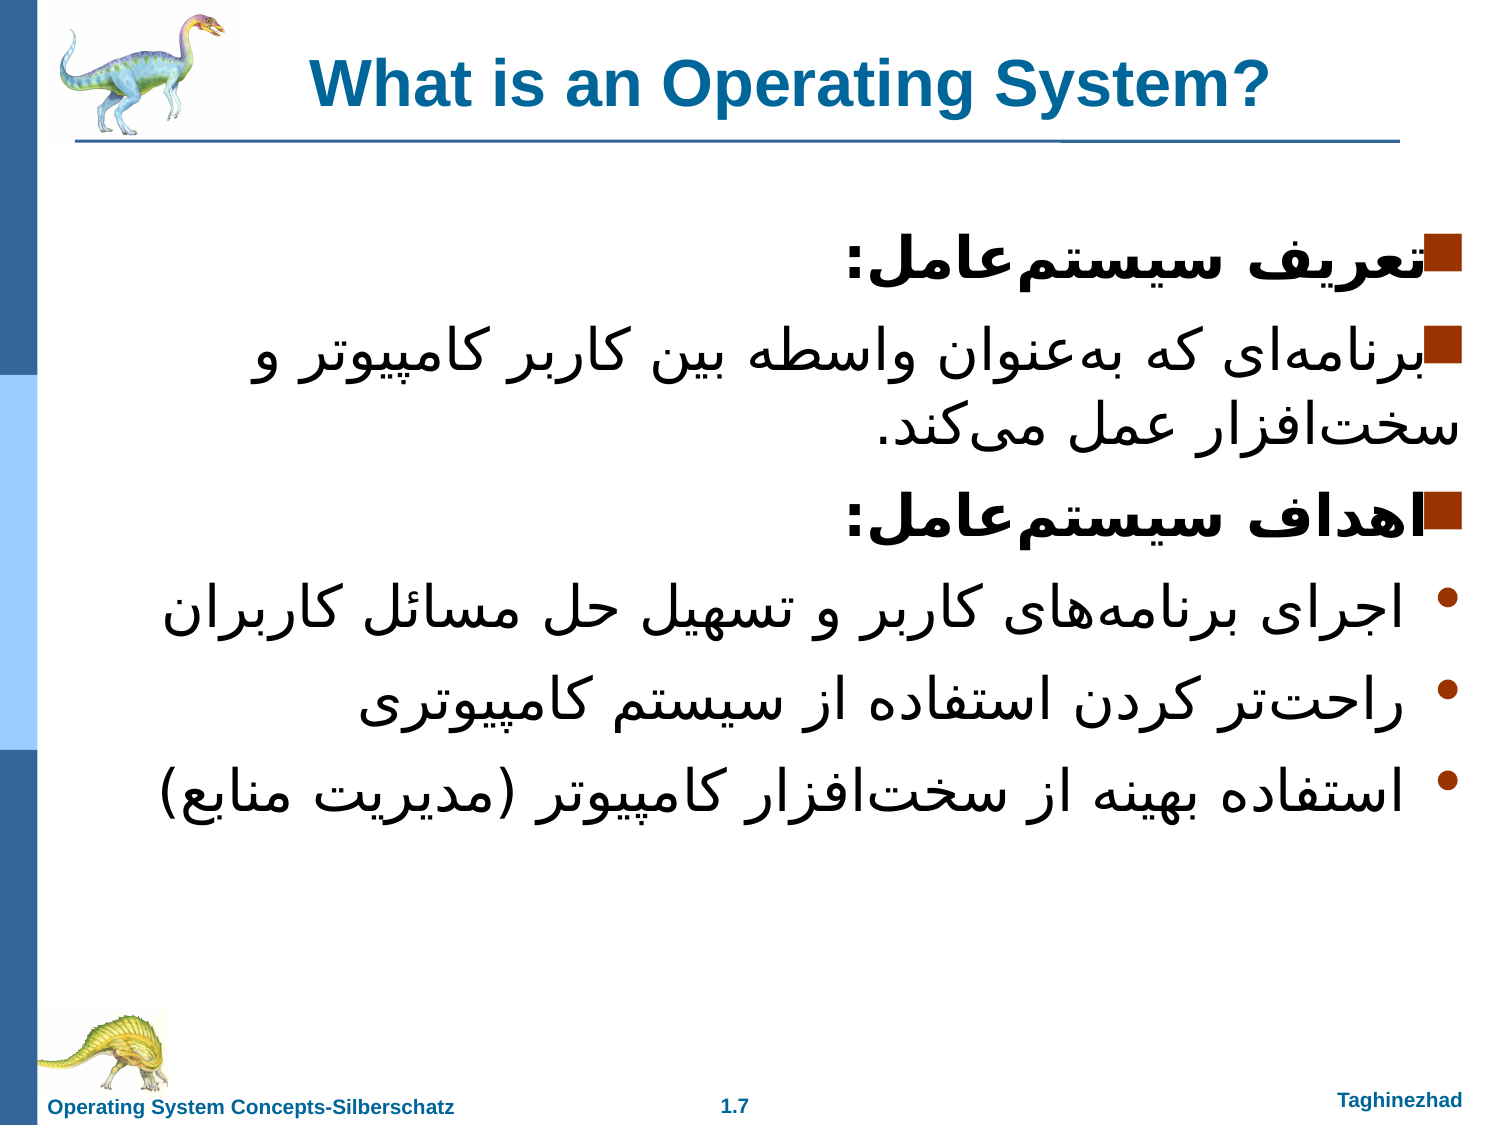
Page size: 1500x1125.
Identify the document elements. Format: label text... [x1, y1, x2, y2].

list تعریف سیستم‌عامل: برنامه‌ای که به‌عنوان واسطه بین کاربر کامپیوتر و سخت‌افزار عمل می‌کند. اهداف سیستم‌عامل: اجرای برنامه‌های کاربر و تسهیل حل مسائل کاربران راحت‌تر کردن استفاده از سیستم کامپیوتری استفاده بهینه از سخت‌افزار کامپیوتر (مدیریت منابع) [69, 208, 1478, 891]
picture [38, 1006, 168, 1099]
title What is an Operating System? [158, 32, 1425, 128]
picture [46, 0, 243, 149]
